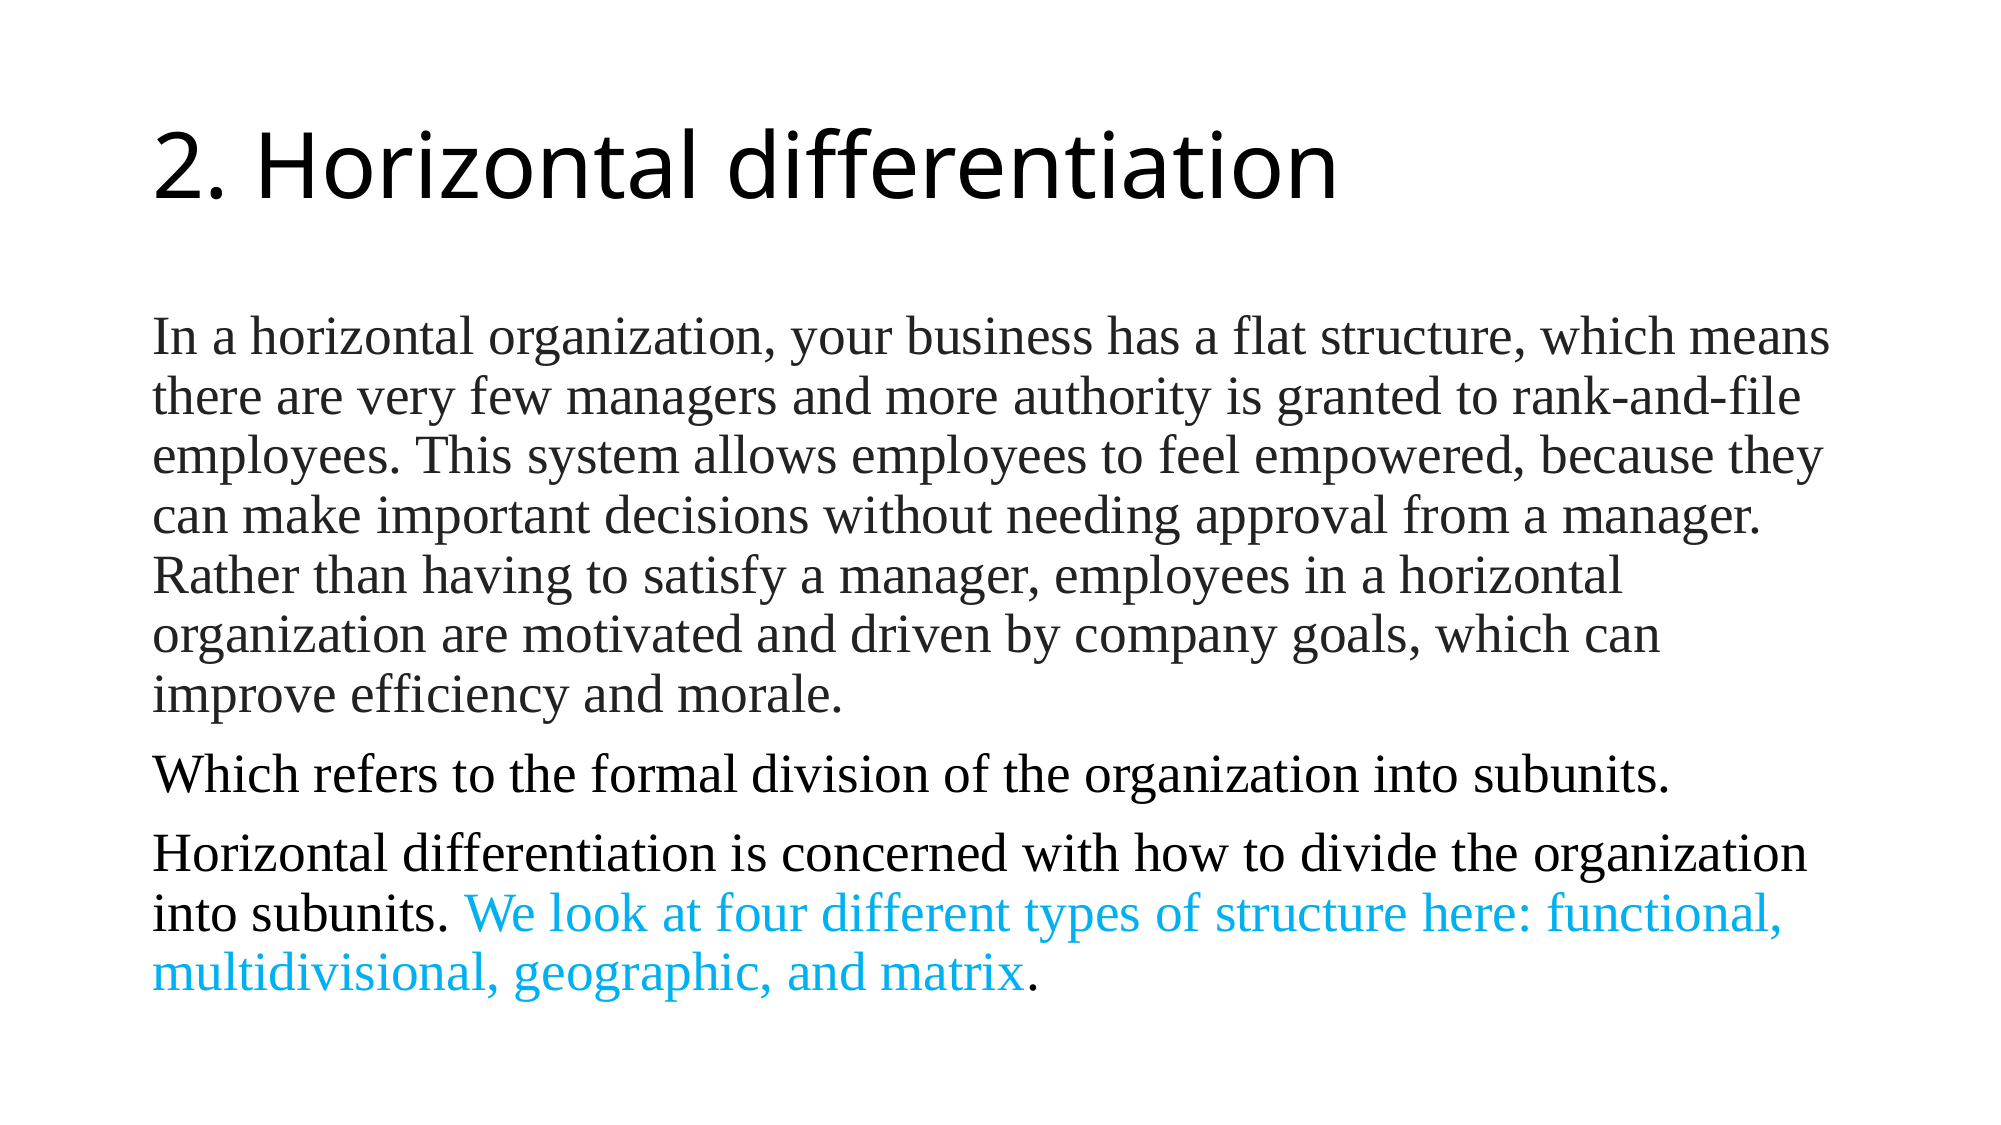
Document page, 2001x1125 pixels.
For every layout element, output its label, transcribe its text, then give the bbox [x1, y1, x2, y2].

title 2. Horizontal differentiation [137, 59, 1863, 278]
list In a horizontal organization, your business has a flat structure, which means there are very few managers and more authority is granted to rank-and-file employees. This system allows employees to feel empowered, because they can make important decisions without needing approval from a manager. Rather than having to satisfy a manager, employees in a horizontal organization are motivated and driven by company goals, which can improve efficiency and morale. Which refers to the formal division of the organization into subunits. Horizontal differentiation is concerned with how to divide the organization into subunits. We look at four different types of structure here: functional, multidivisional, geographic, and matrix. [137, 299, 1863, 1014]
